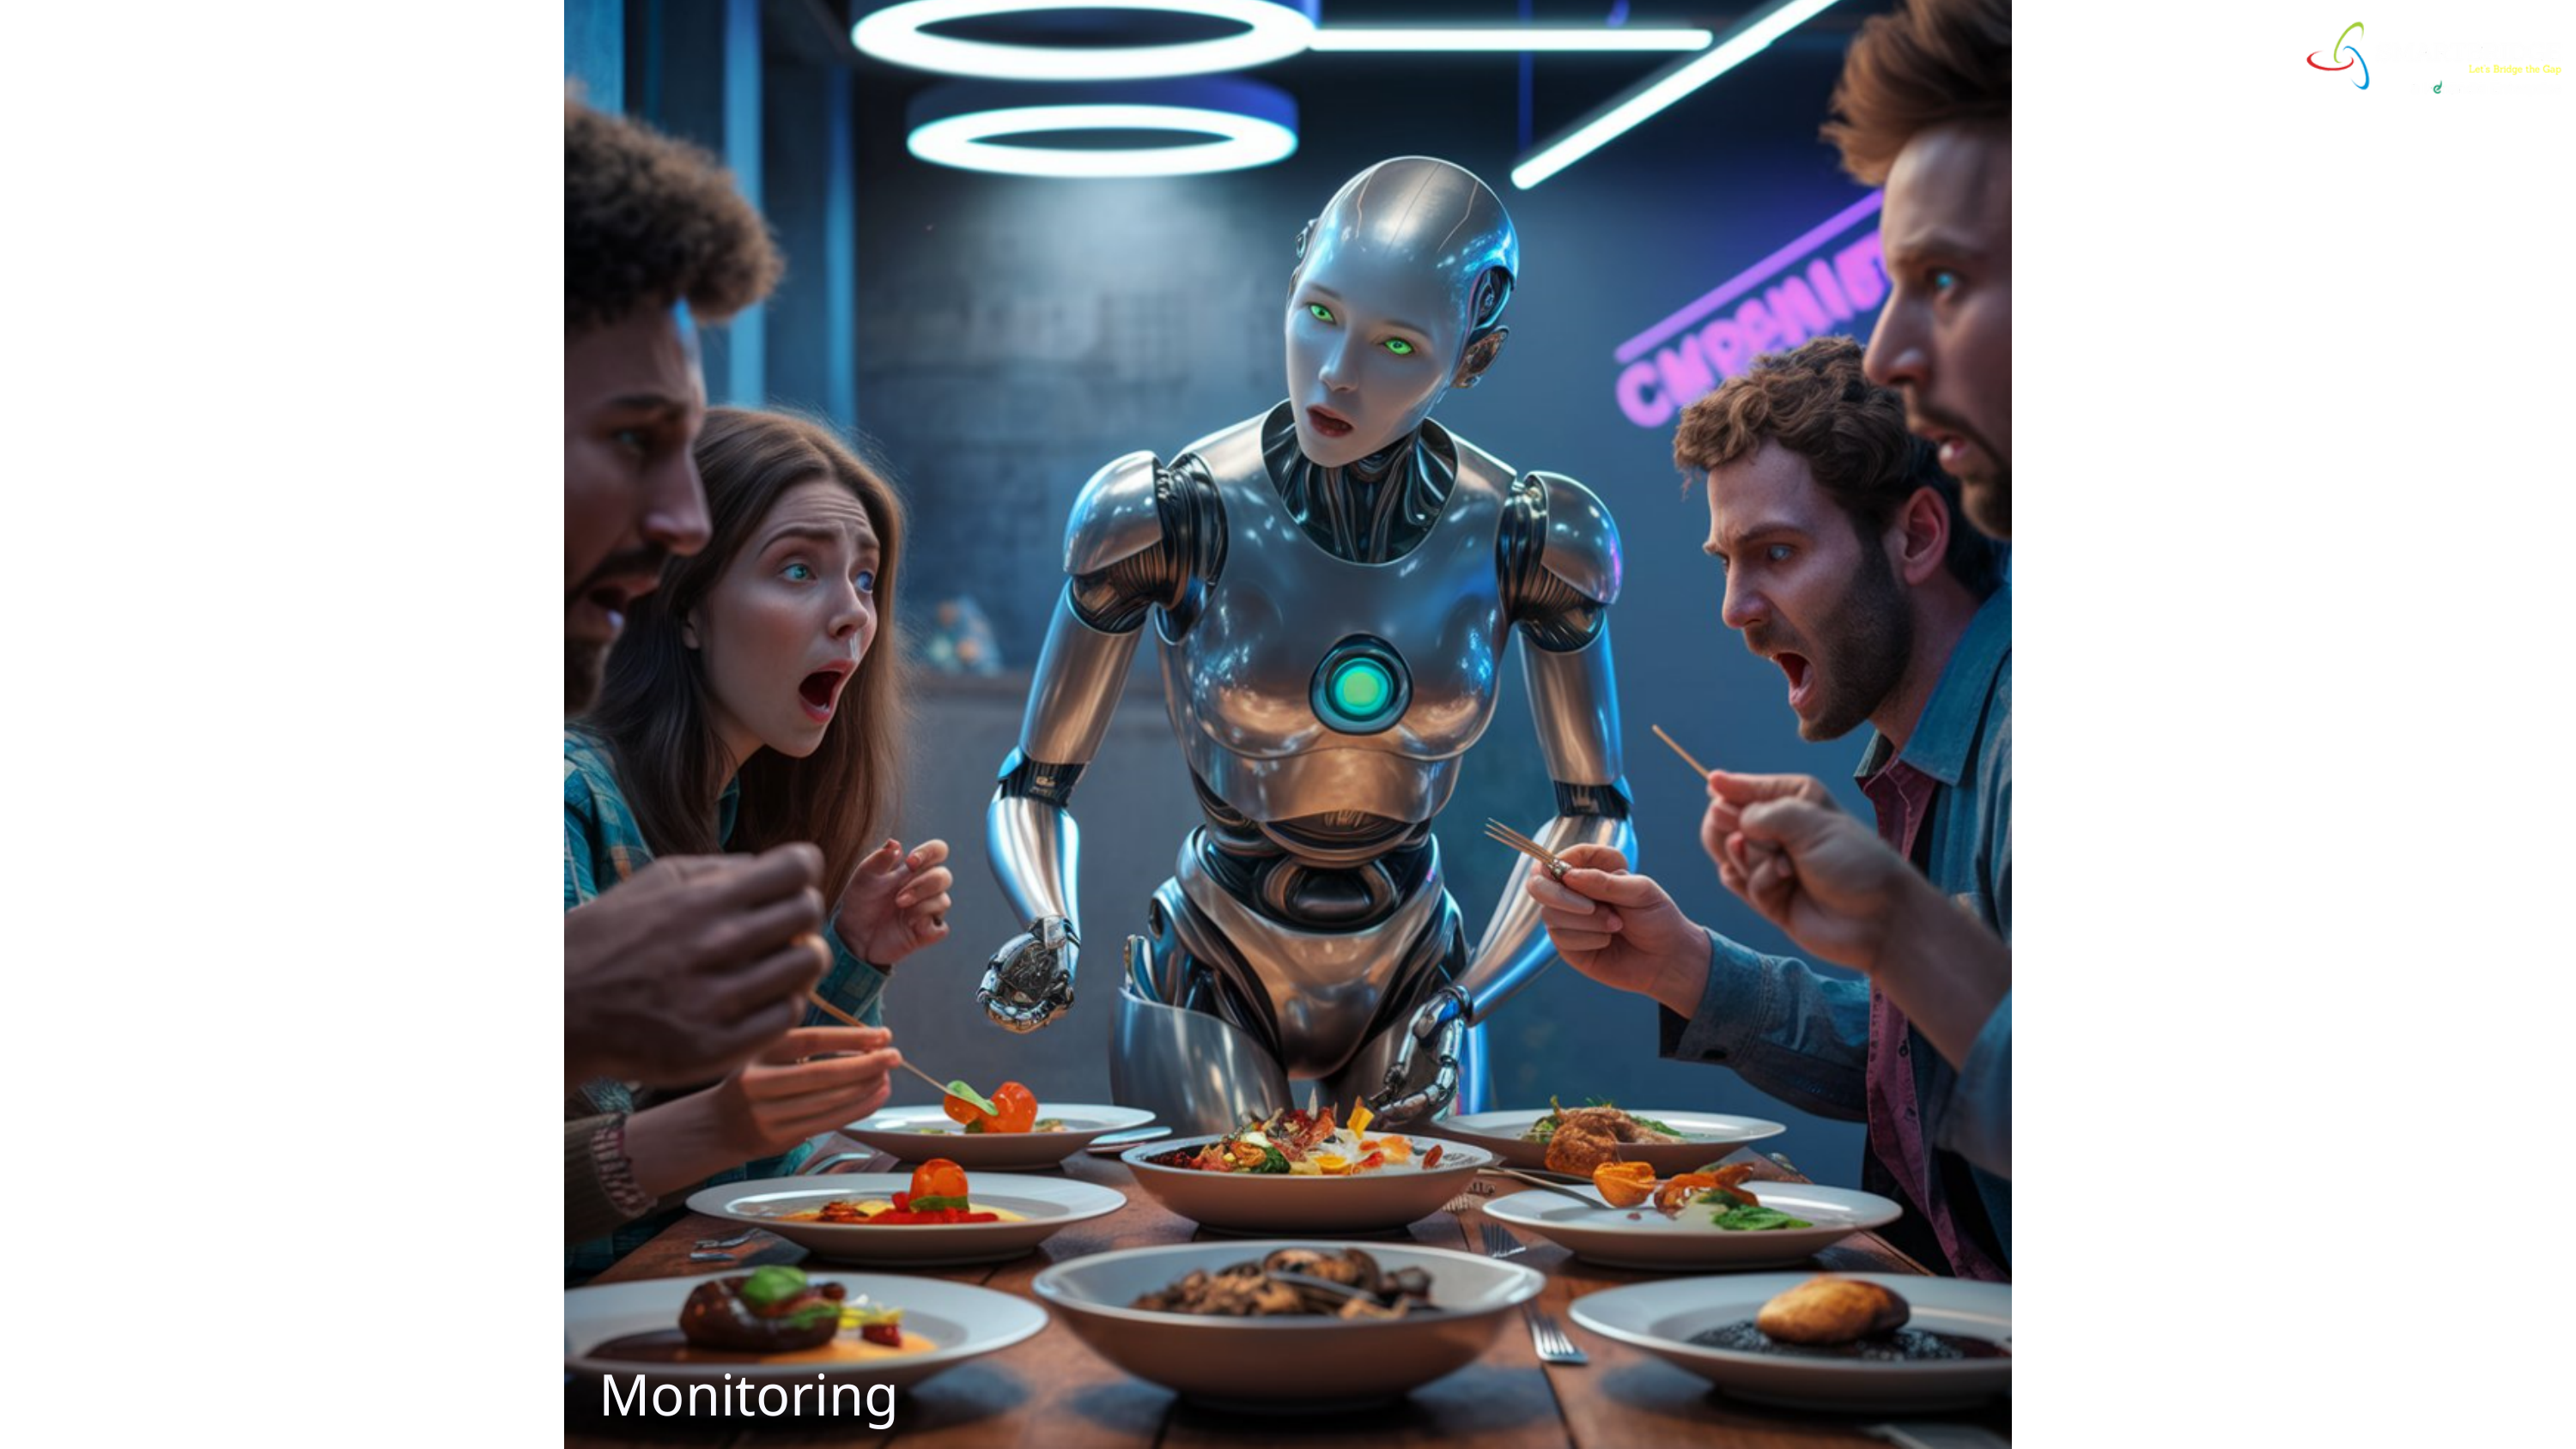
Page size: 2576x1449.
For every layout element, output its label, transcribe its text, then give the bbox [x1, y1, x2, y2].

text_box [2294, 0, 2576, 118]
text_box Monitoring [525, 1347, 974, 1428]
text_box [564, 0, 2012, 1449]
